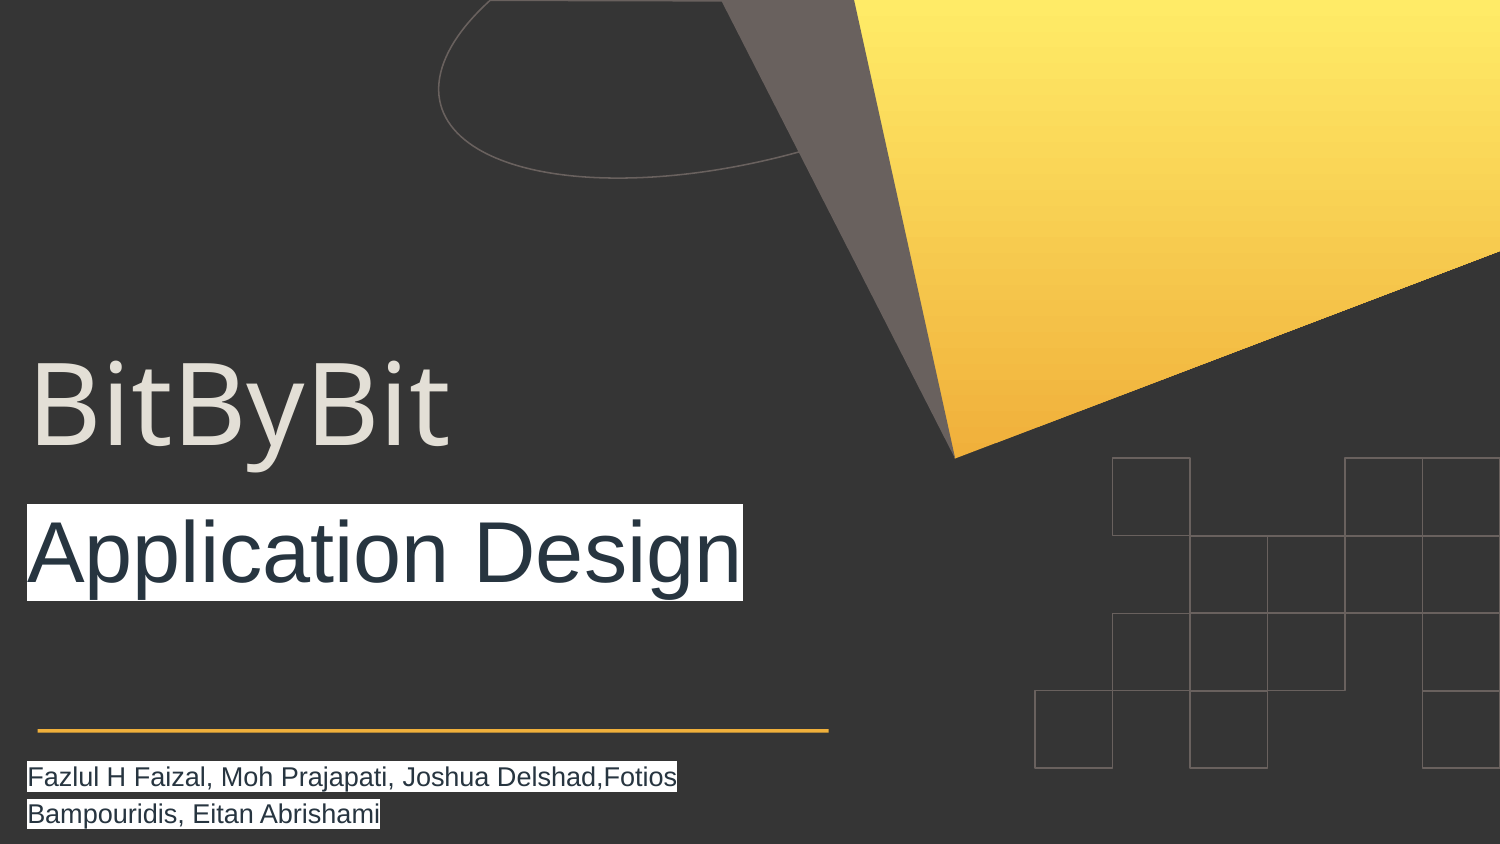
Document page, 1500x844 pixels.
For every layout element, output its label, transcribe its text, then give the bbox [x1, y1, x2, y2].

subtitle Fazlul H Faizal, Moh Prajapati, Joshua Delshad,Fotios Bampouridis, Eitan Abrishami [12, 728, 820, 844]
title BitByBit Application Design [12, 474, 977, 711]
